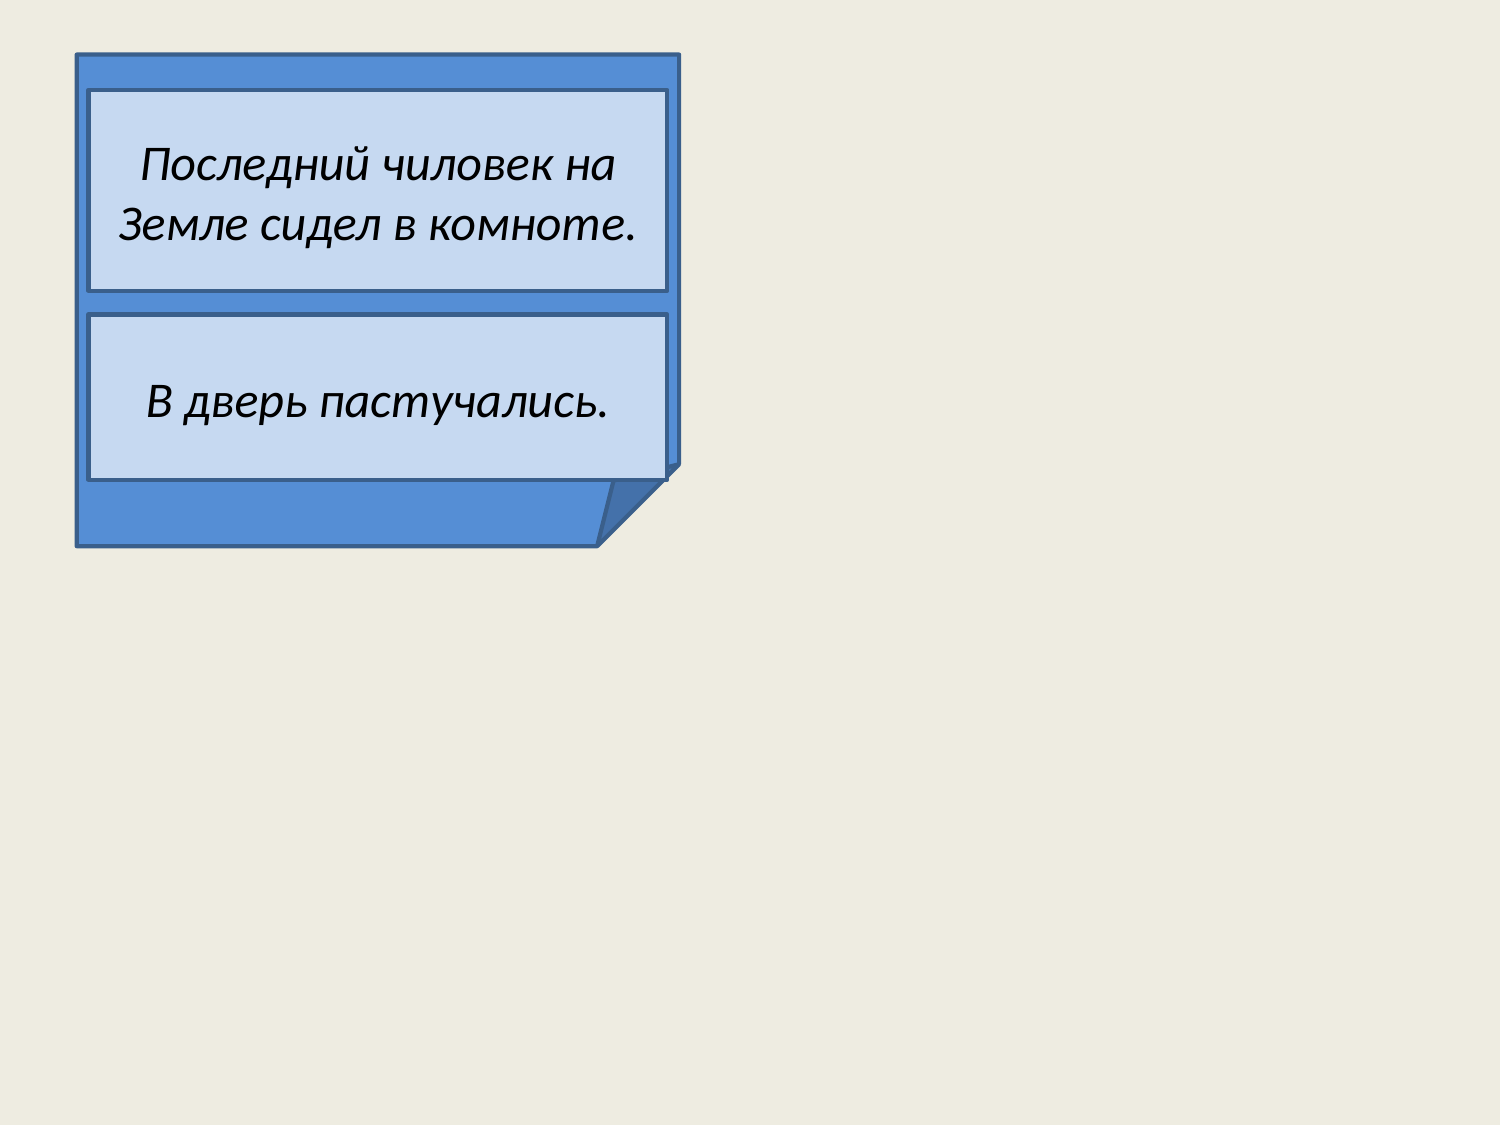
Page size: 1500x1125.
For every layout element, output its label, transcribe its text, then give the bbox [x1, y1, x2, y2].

text_box В дверь пастучались. [86, 312, 669, 482]
text_box Последний чиловек на земле сидел в комноте. В дверь пастучались. [74, 52, 682, 549]
text_box Последний чиловек на Земле сидел в комноте. [86, 88, 669, 293]
